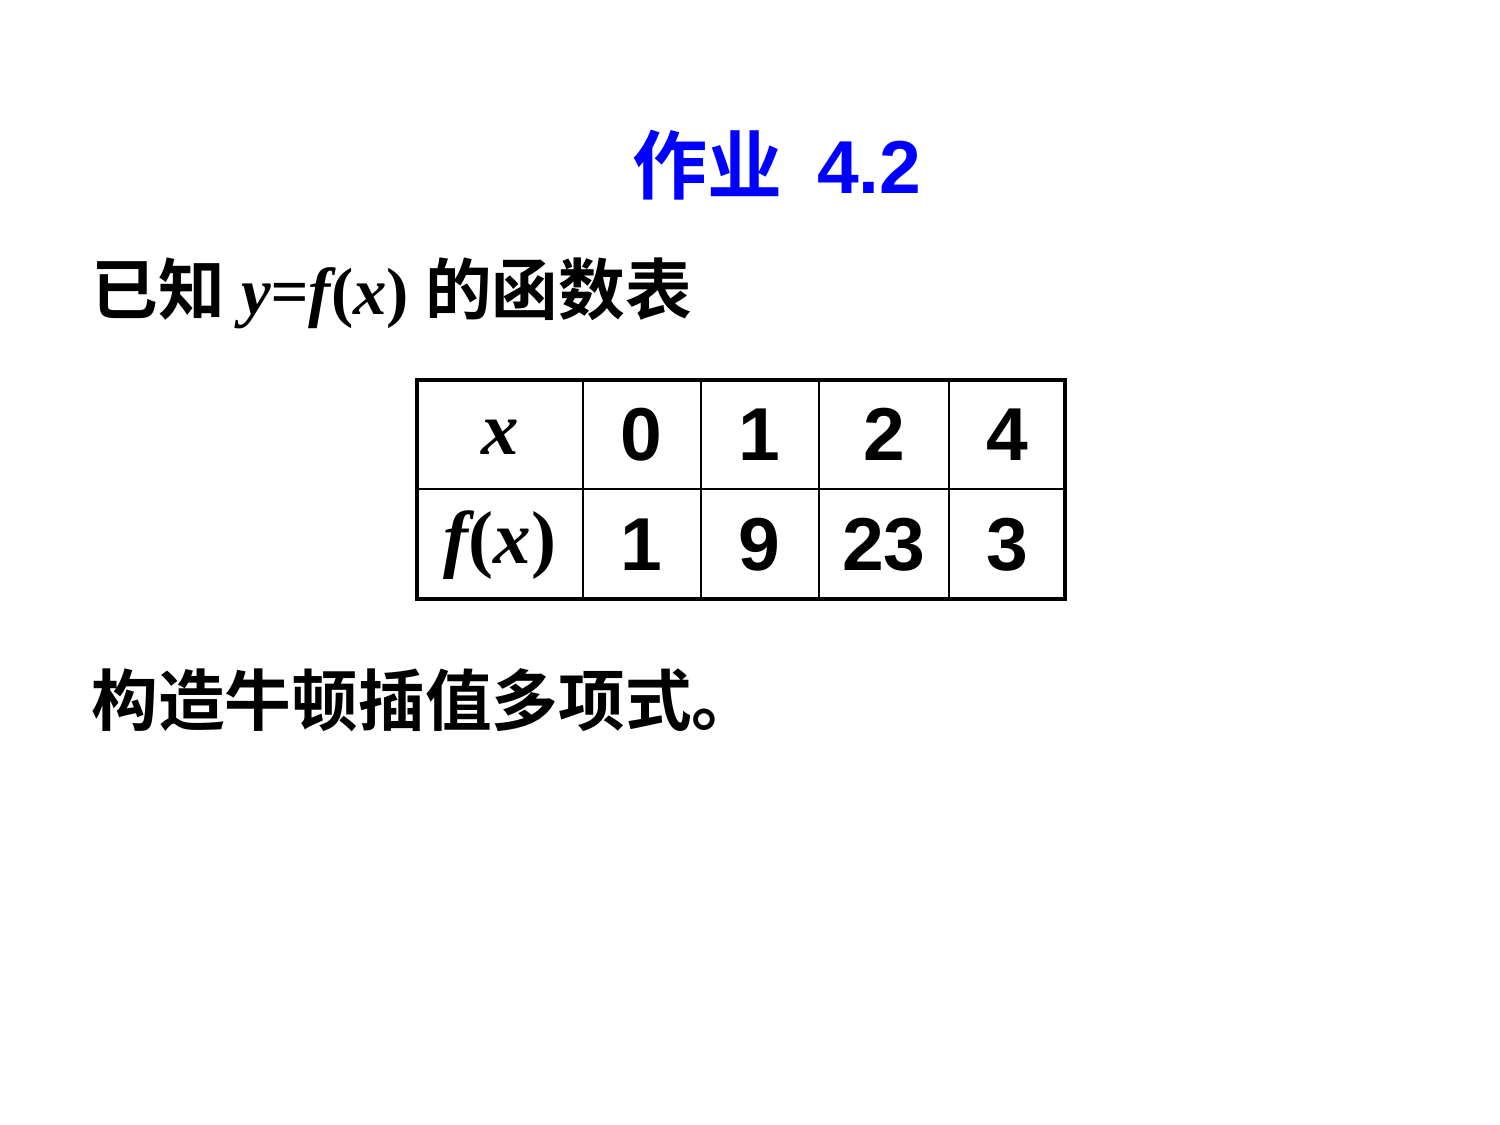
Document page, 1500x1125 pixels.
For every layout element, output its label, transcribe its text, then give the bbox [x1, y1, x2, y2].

table_header 2 [820, 382, 948, 488]
table_cell 1 [584, 490, 700, 597]
text_box 已知y=f(x)的函数表 [76, 224, 1400, 343]
text_box 构造牛顿插值多项式。 [76, 635, 1306, 754]
table_header x [419, 382, 582, 488]
table_cell 23 [820, 490, 948, 597]
table_header 1 [702, 382, 818, 488]
table_cell f(x) [419, 490, 582, 597]
table_cell 3 [950, 490, 1063, 597]
table_header 0 [584, 382, 700, 488]
table_header 4 [950, 382, 1063, 488]
text_box 作业 4.2 [531, 110, 969, 216]
table_cell 9 [702, 490, 818, 597]
